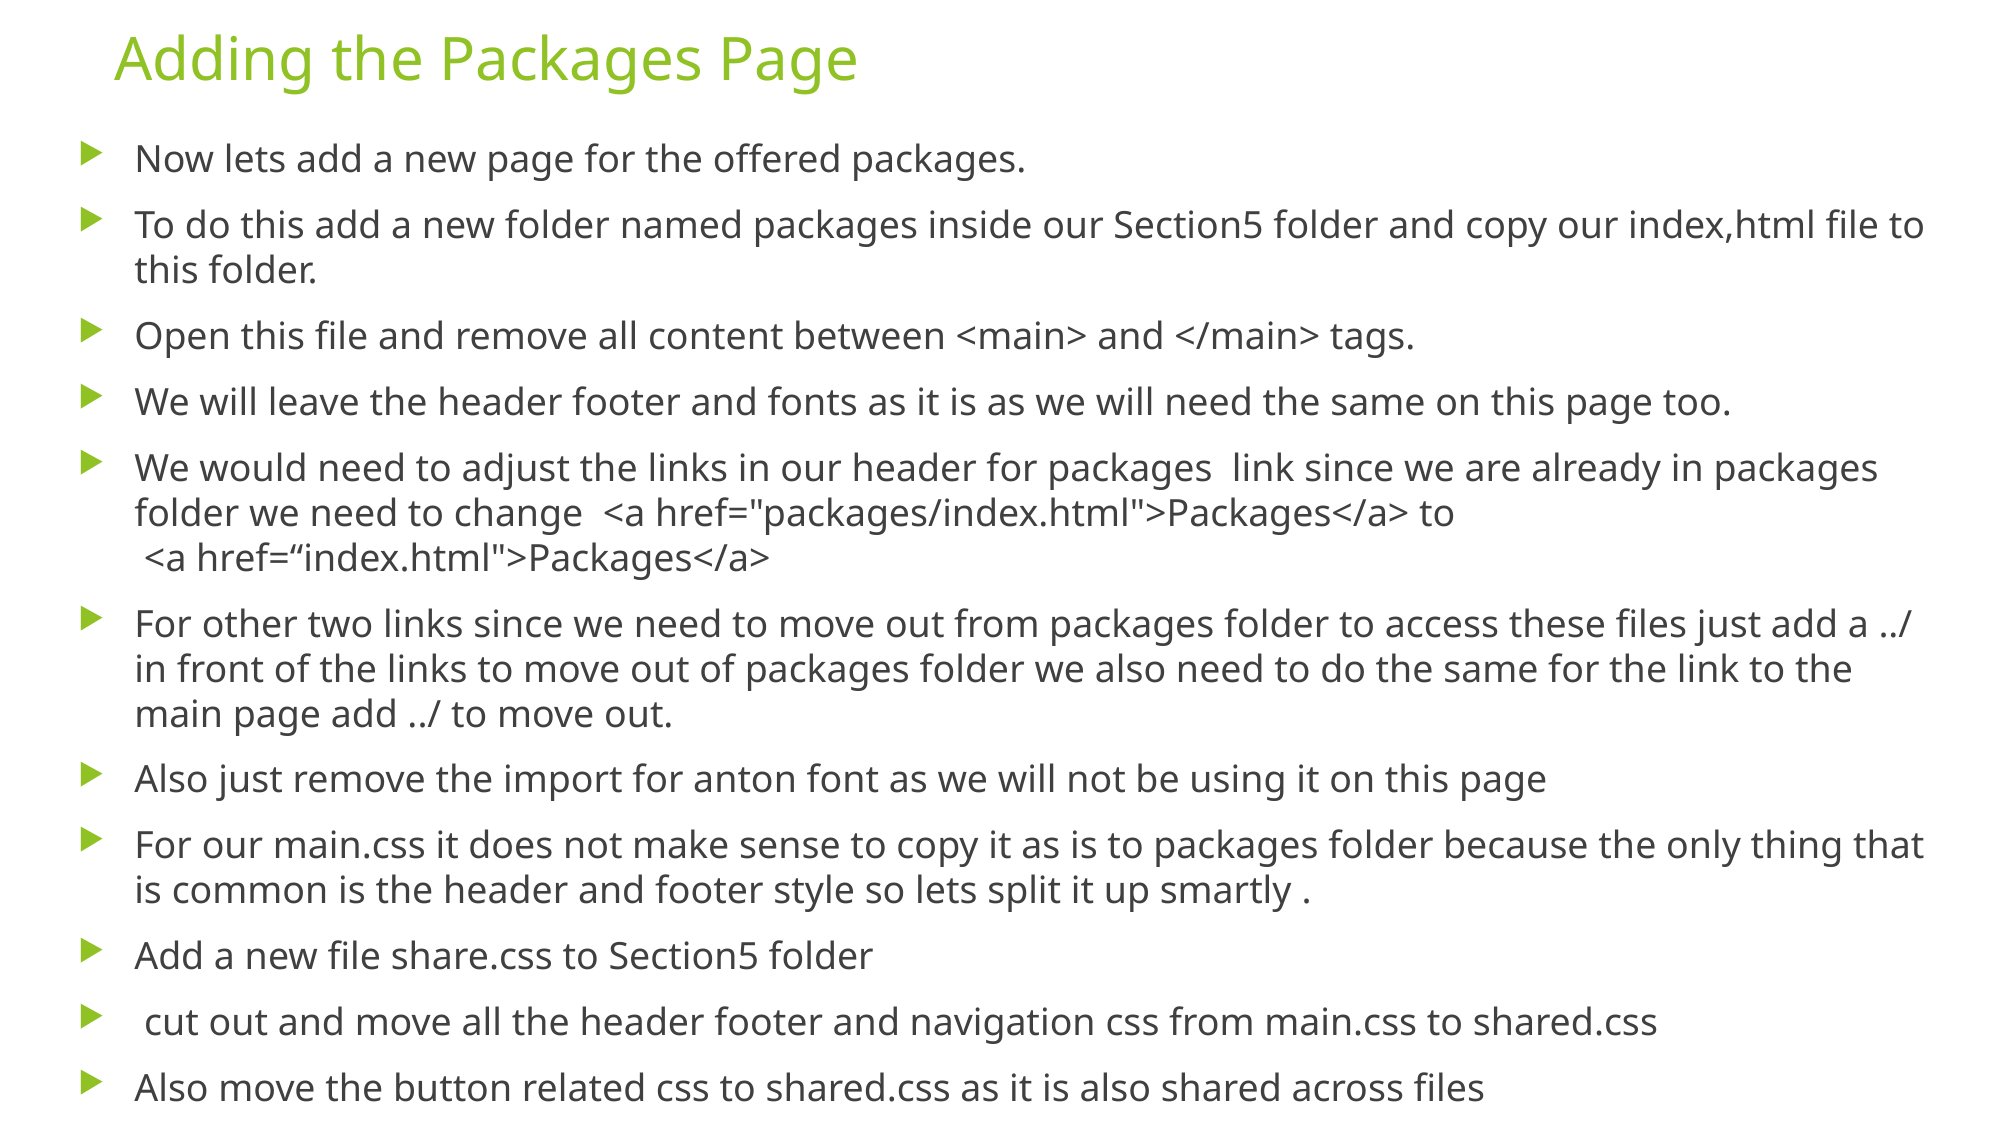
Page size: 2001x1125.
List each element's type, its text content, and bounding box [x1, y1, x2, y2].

title Adding the Packages Page [99, 13, 1510, 101]
list Now lets add a new page for the offered packages. To do this add a new folder named packages inside our Section5 folder and copy our index,html file to this folder. Open this file and remove all content between <main> and </main> tags. We will leave the header footer and fonts as it is as we will need the same on this page too. We would need to adjust the links in our header for packages link since we are already in packages folder we need to change <a href="packages/index.html">Packages</a> to <a href=“index.html">Packages</a> For other two links since we need to move out from packages folder to access these files just add a ../ in front of the links to move out of packages folder we also need to do the same for the link to the main page add ../ to move out. Also just remove the import for anton font as we will not be using it on this page For our main.css it does not make sense to copy it as is to packages folder because the only thing that is common is the header and footer style so lets split it up smartly . Add a new file share.css to Section5 folder cut out and move all the header footer and navigation css from main.css to shared.css Also move the button related css to shared.css as it is also shared across files [63, 127, 1950, 1091]
